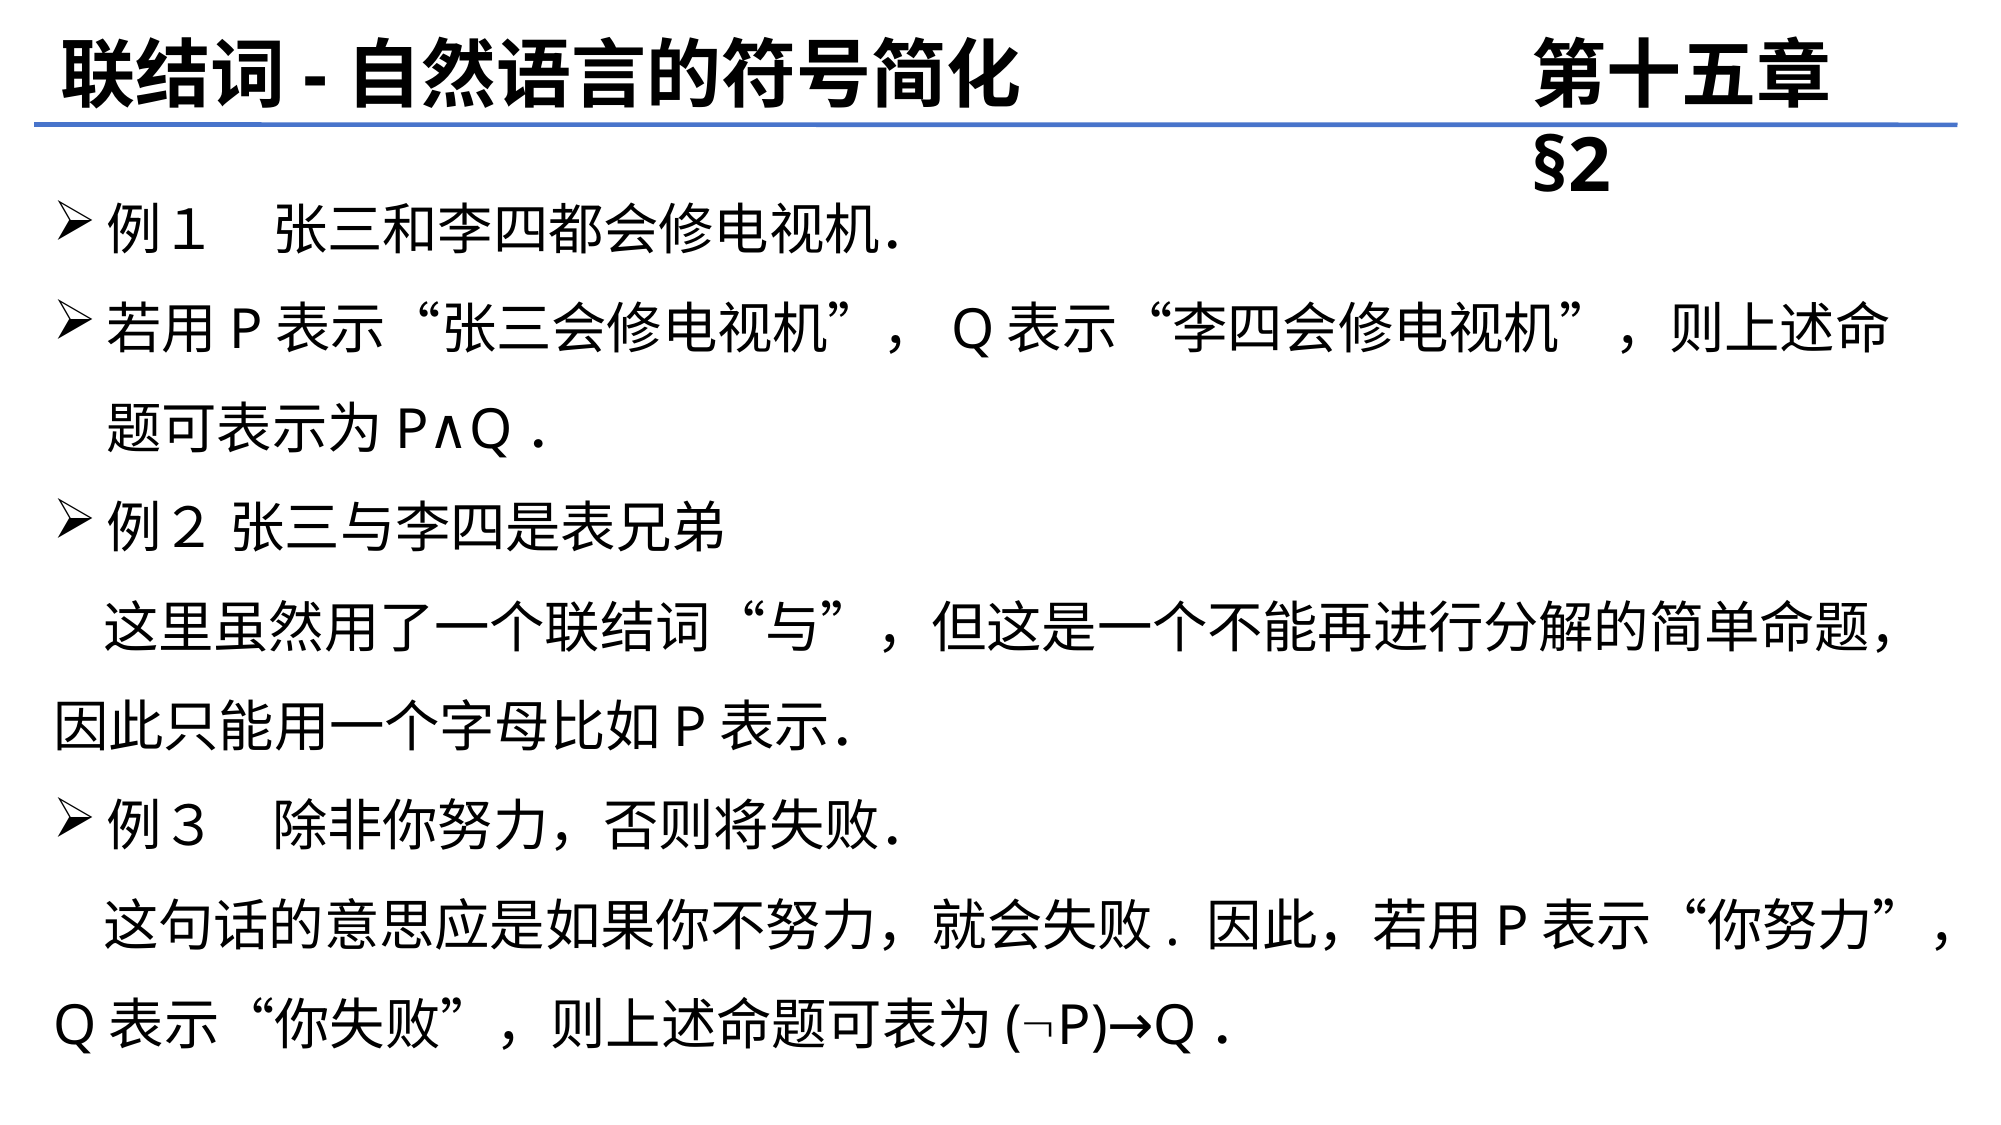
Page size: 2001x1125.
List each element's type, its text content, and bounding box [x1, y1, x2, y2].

text_box 第十五章 §2 [1517, 19, 1958, 124]
text_box 联结词-自然语言的符号简化 [46, 18, 1123, 124]
text_box 例１ 张三和李四都会修电视机． 若用P表示“张三会修电视机”，Q表示“李四会修电视机”，则上述命题可表示为P∧Q． 例２ 张三与李四是表兄弟 这里虽然用了一个联结词“与”，但这是一个不能再进行分解的简单命题，因此只能用一个字母比如P表示． 例３ 除非你努力，否则将失败． 这句话的意思应是如果你不努力，就会失败. 因此，若用P表示“你努力”，Q表示“你失败”，则上述命题可表为(P)→Q． [38, 153, 1951, 1065]
text_box 第十五章 §2 [1517, 126, 1958, 214]
